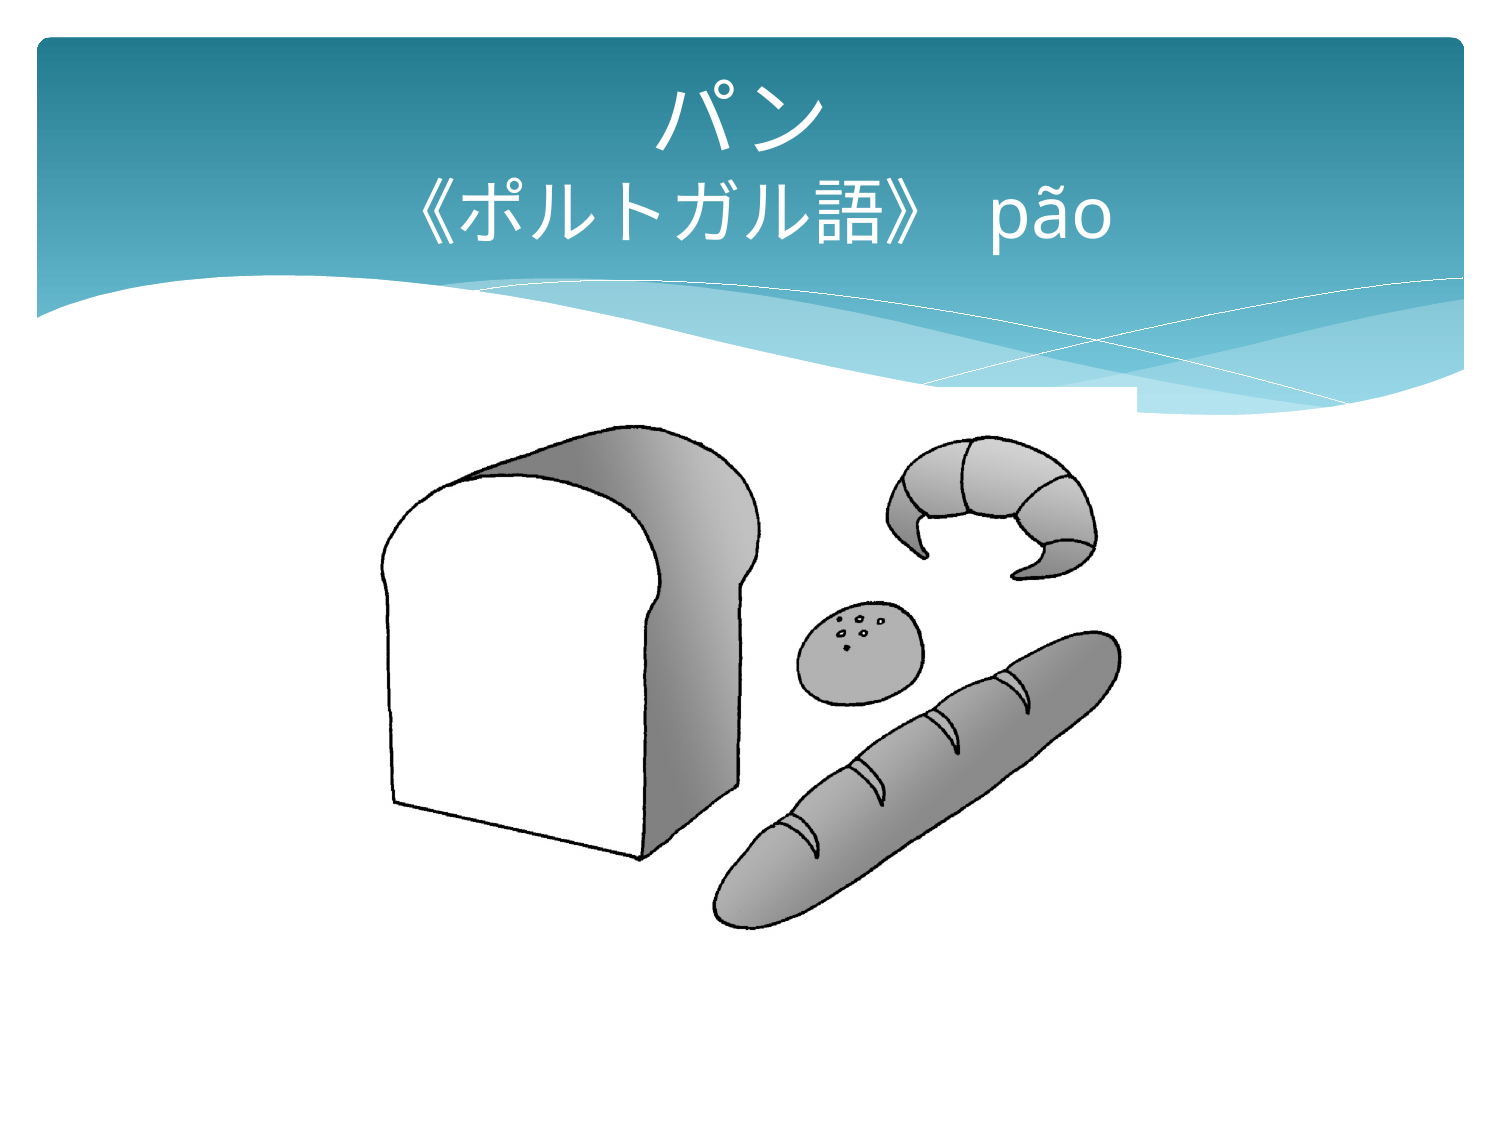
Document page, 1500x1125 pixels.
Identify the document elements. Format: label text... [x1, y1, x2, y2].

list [362, 387, 1138, 954]
title パン 《ポルトガル語》 pão [75, 55, 1425, 261]
